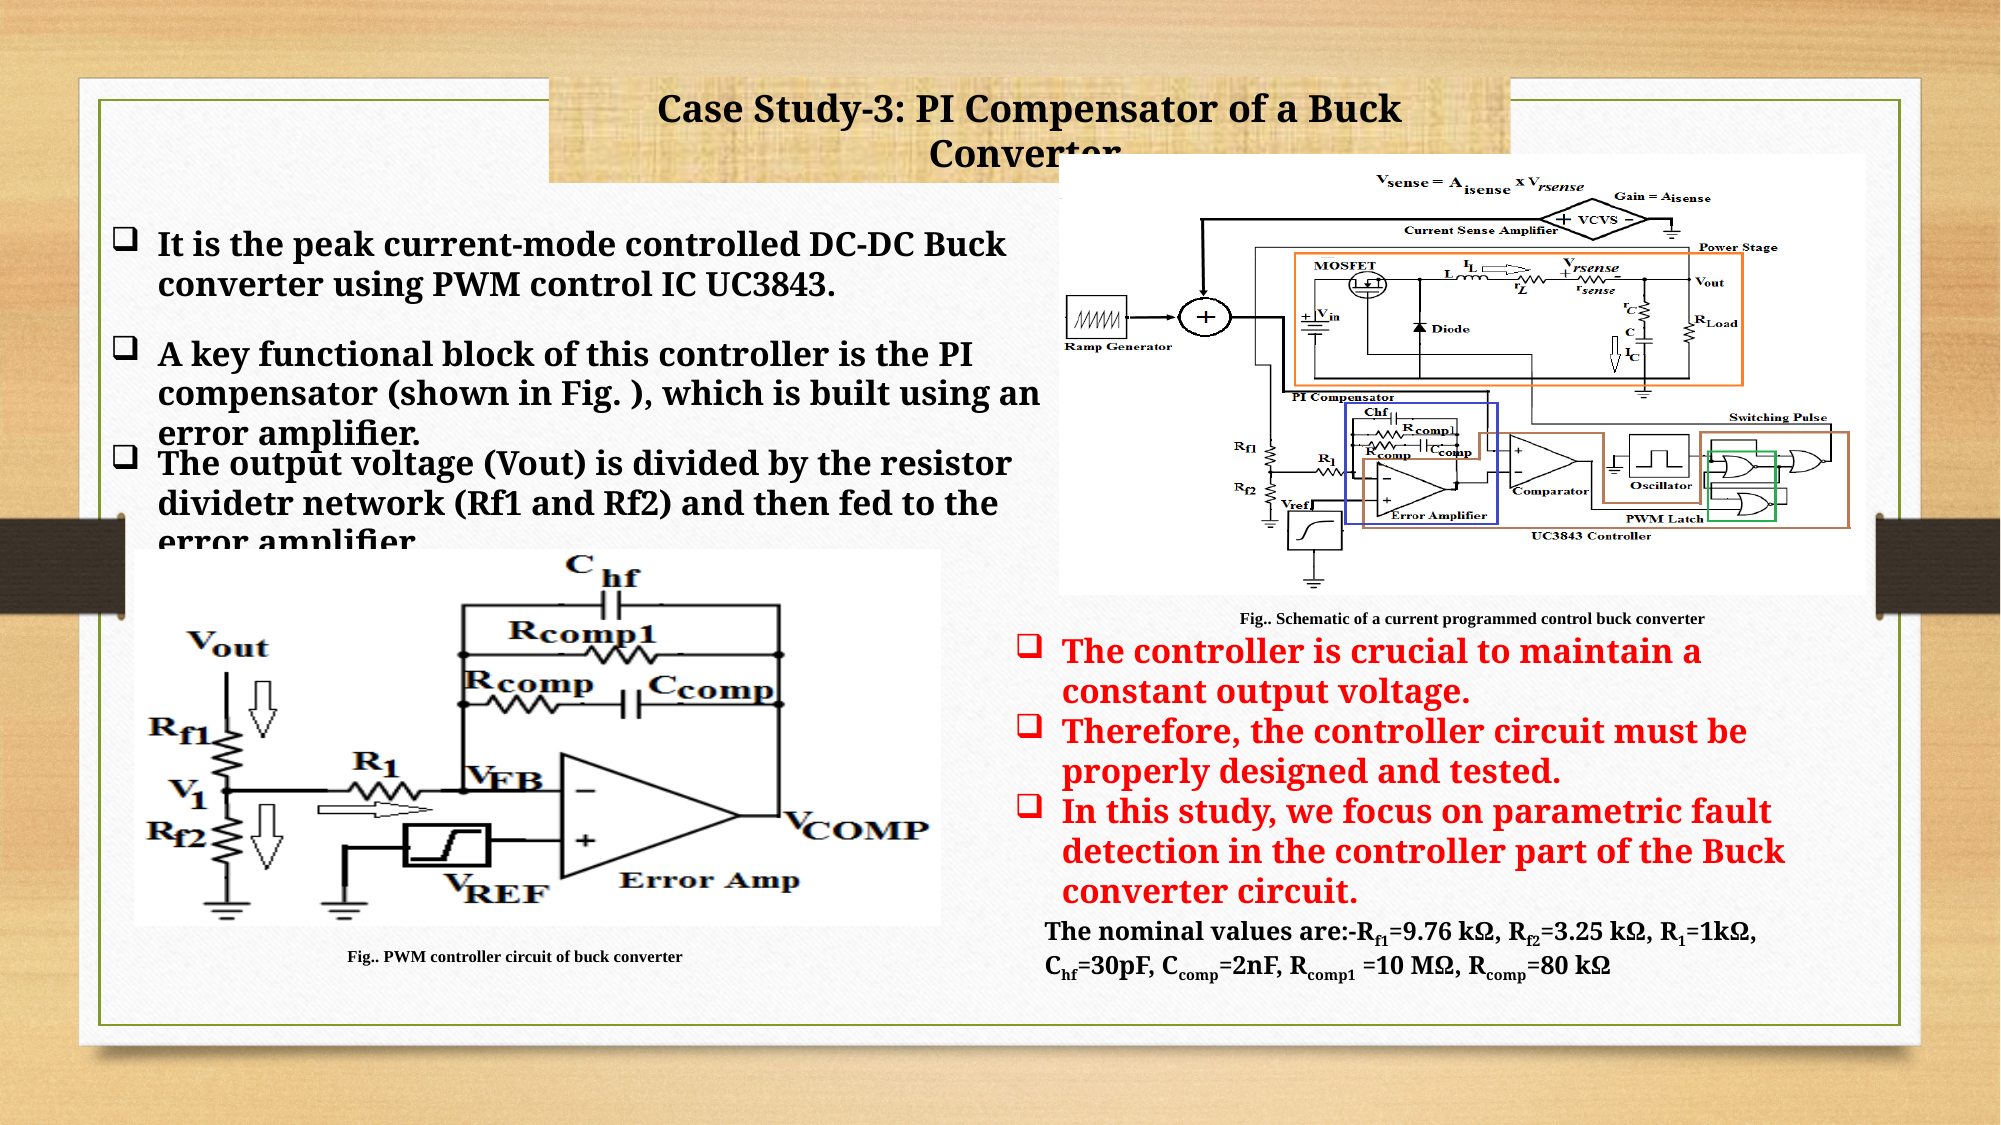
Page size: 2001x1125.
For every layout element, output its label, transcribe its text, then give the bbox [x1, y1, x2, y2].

text_box A key functional block of this controller is the PI compensator (shown in Fig. ), which is built using an error amplifier. [95, 325, 1058, 434]
picture [0, 0, 2001, 1125]
text_box The nominal values are:-Rf1=9.76 kΩ, Rf2=3.25 kΩ, R1=1kΩ, Chf=30pF, Ccomp=2nF, Rcomp1 =10 MΩ, Rcomp=80 kΩ [1029, 908, 1791, 991]
text_box The output voltage (Vout) is divided by the resistor dividetr network (Rf1 and Rf2) and then fed to the error amplifier [95, 434, 1058, 569]
text_box Fig.. Schematic of a current programmed control buck converter [1225, 600, 1751, 623]
text_box It is the peak current-mode controlled DC-DC Buck converter using PWM control IC UC3843. [95, 216, 1058, 311]
text_box Fig.. PWM controller circuit of buck converter [332, 938, 743, 973]
text_box Case Study-3: PI Compensator of a Buck Converter [548, 77, 1511, 183]
text_box The controller is crucial to maintain a constant output voltage. Therefore, the controller circuit must be properly designed and tested. In this study, we focus on parametric fault detection in the controller part of the Buck converter circuit. [999, 623, 1860, 918]
